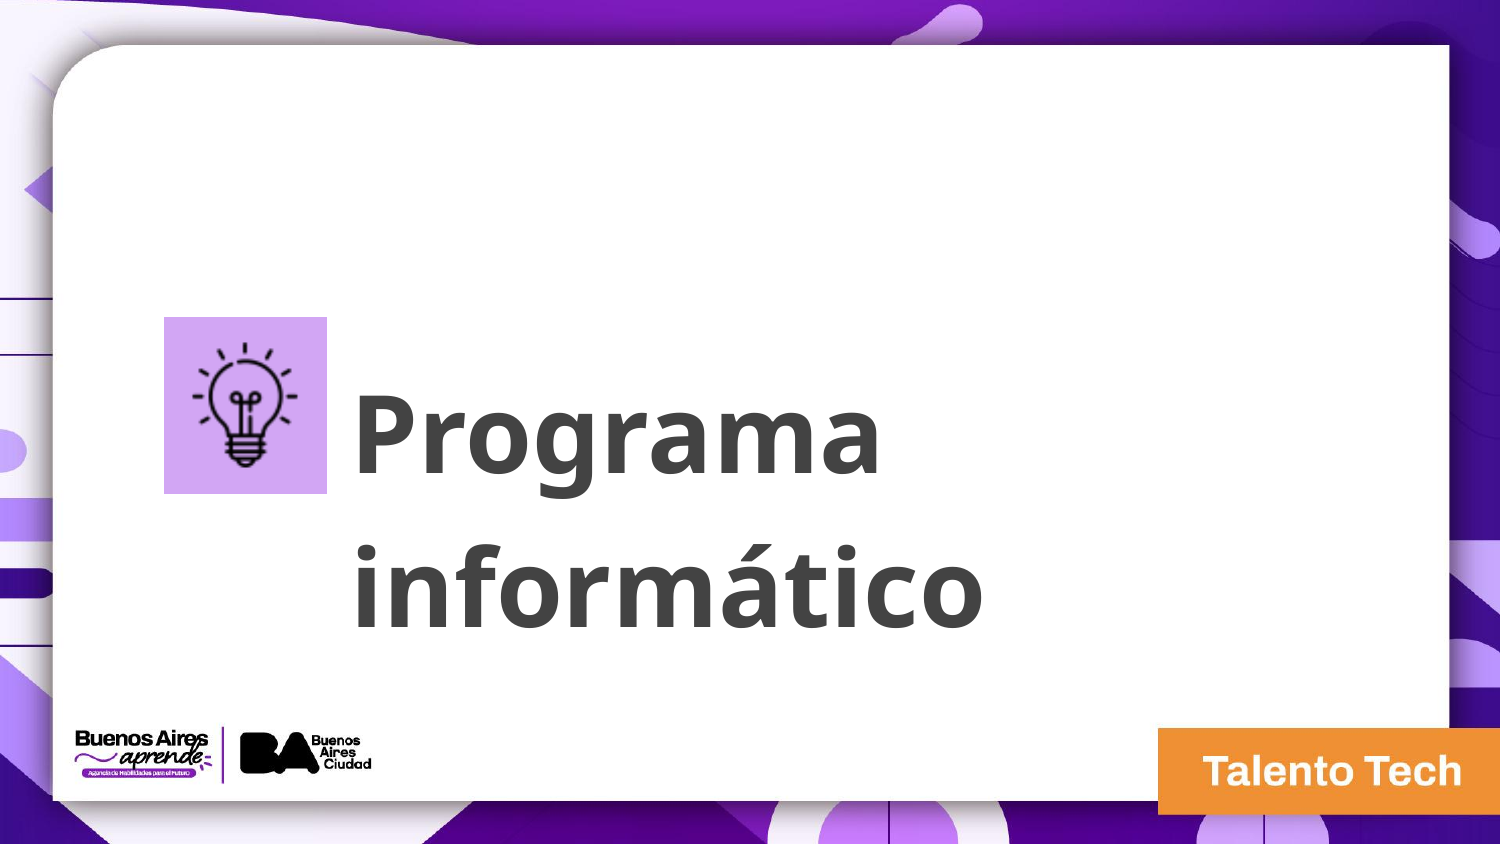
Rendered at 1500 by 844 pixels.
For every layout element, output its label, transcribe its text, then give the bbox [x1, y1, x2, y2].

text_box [163, 312, 328, 495]
text_box [0, 0, 1500, 844]
text_box Programa informático [350, 340, 1428, 650]
